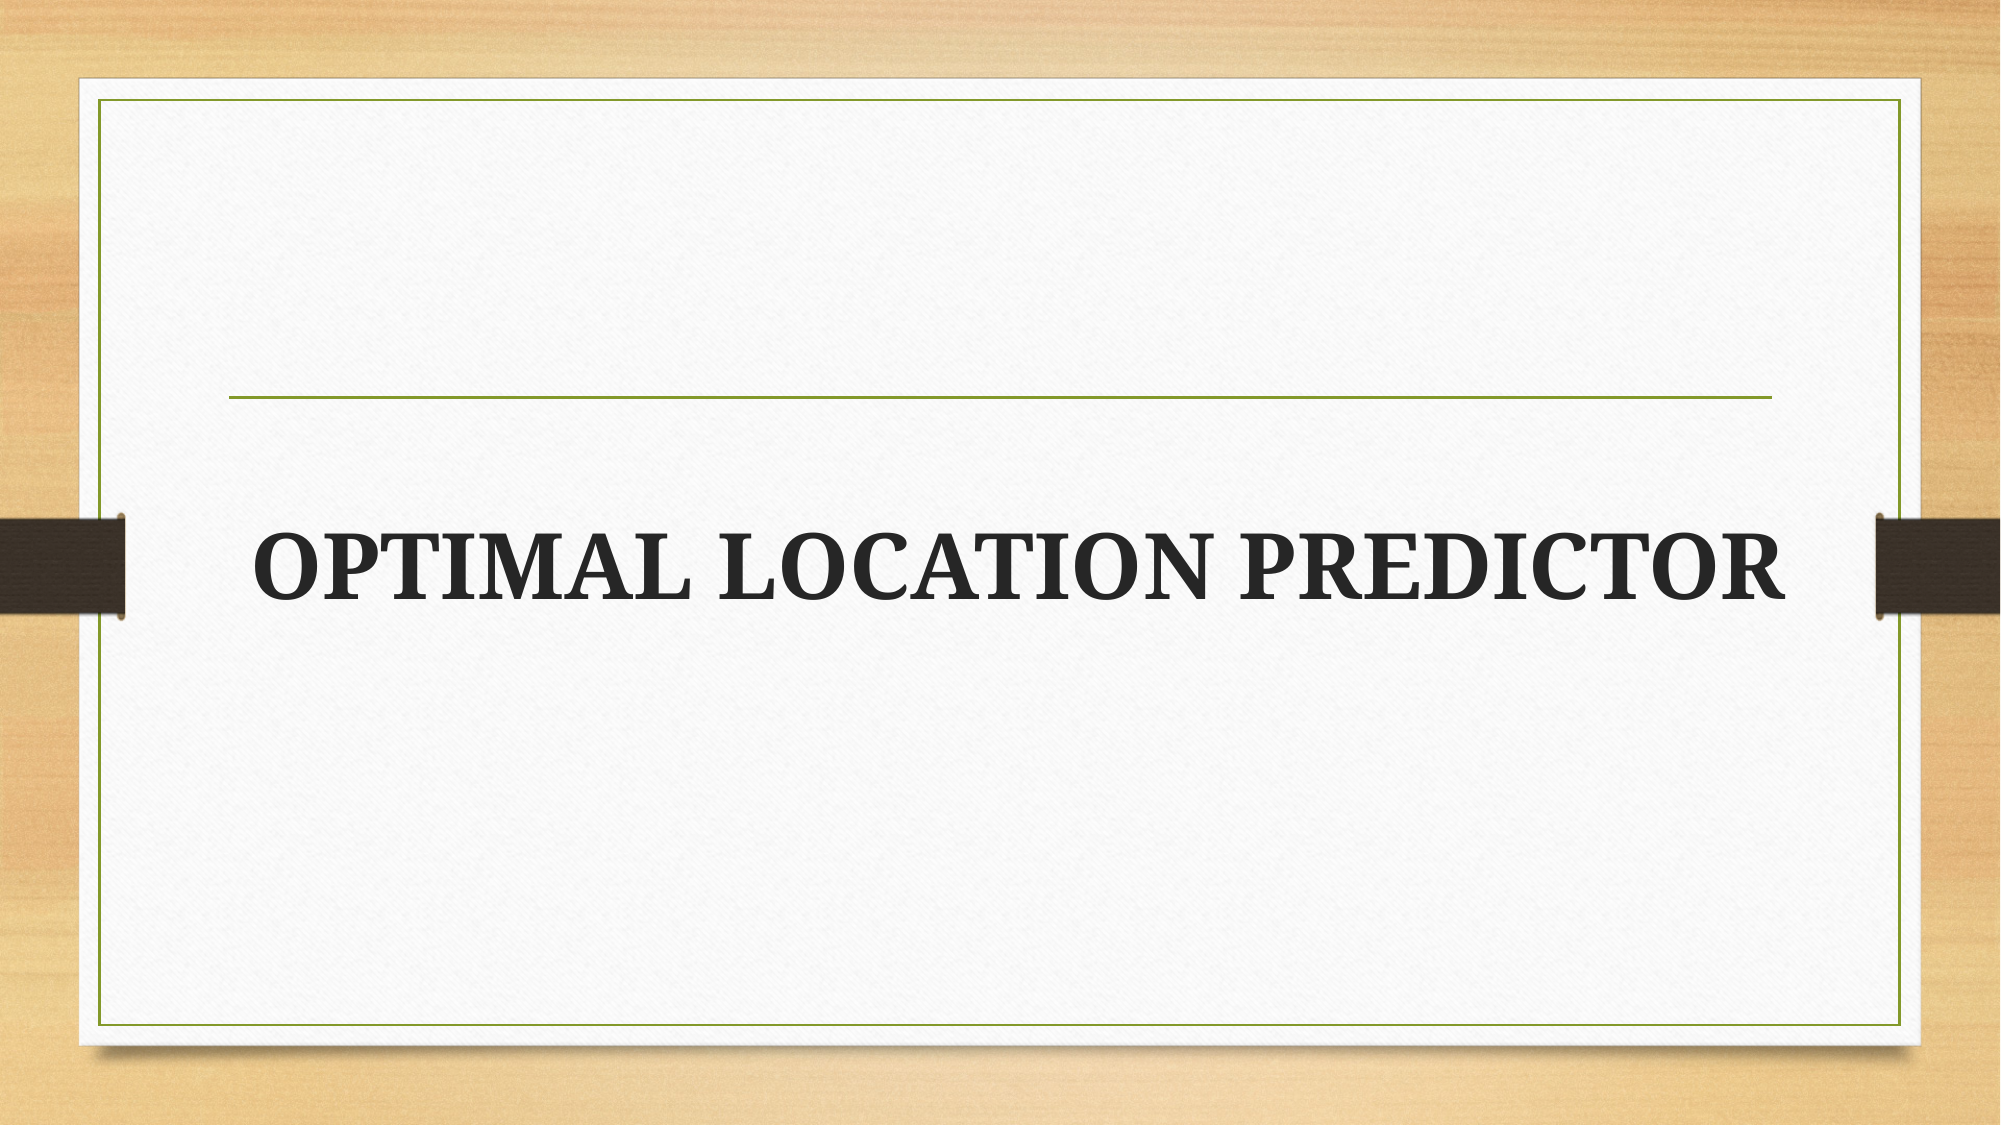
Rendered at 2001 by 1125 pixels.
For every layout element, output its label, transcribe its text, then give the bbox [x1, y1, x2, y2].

picture [0, 0, 2001, 1125]
title OPTIMAL LOCATION PREDICTOR [151, 130, 1886, 995]
